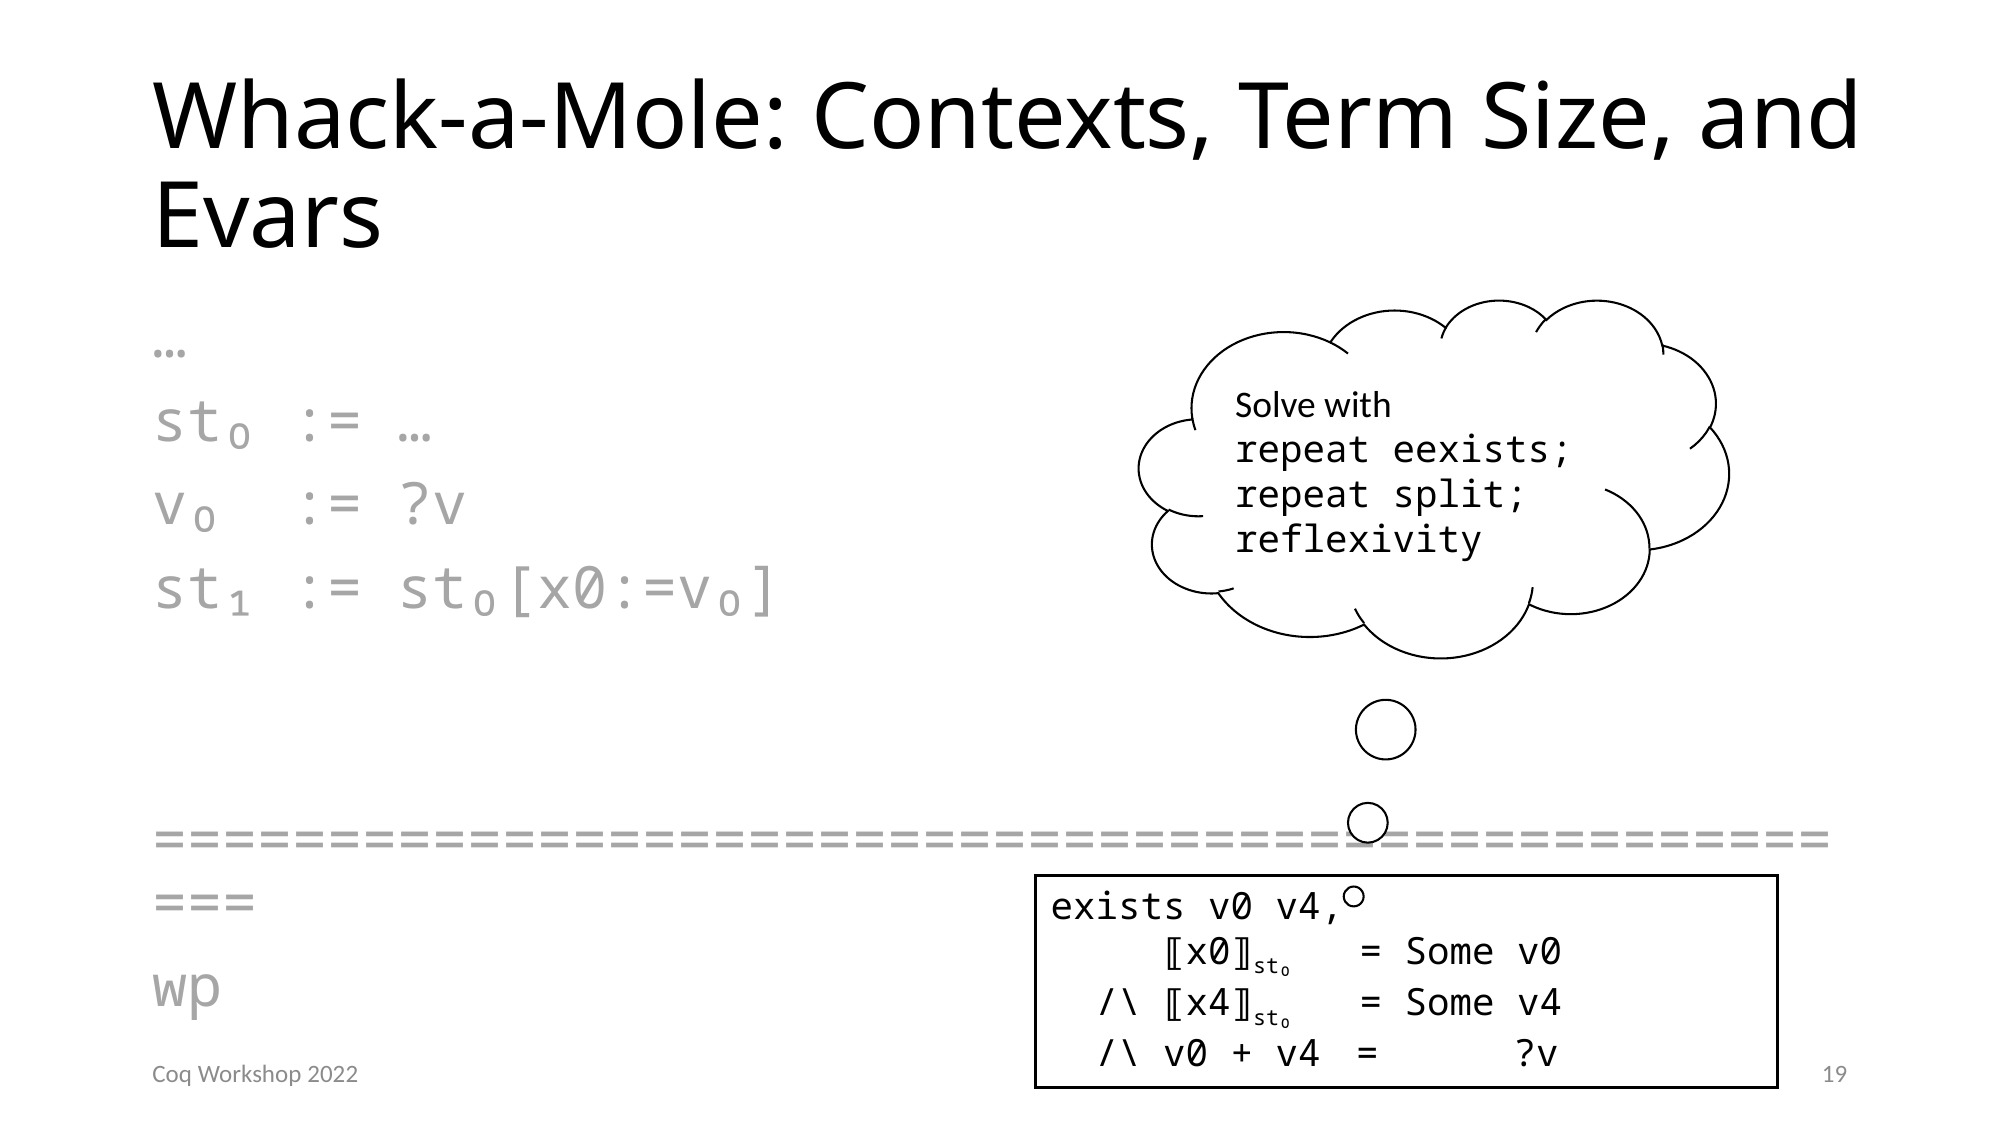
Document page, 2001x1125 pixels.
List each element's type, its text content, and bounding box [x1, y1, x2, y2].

slide_number 19 [1412, 1042, 1863, 1103]
text_box Solve with repeat eexists; repeat split; reflexivity [1137, 299, 1731, 660]
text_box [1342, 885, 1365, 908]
slide_number Coq Workshop 2022 [137, 1042, 588, 1103]
text_box Solve with repeat eexists; repeat split; reflexivity [1354, 698, 1417, 761]
title Whack-a-Mole: Contexts, Term Size, and Evars [137, 59, 2000, 278]
text_box Solve with repeat eexists; repeat split; reflexivity [1346, 801, 1389, 844]
text_box exists v0 v4, ⟦x0⟧st₀ = Some v0 /\ ⟦x4⟧st₀ = Some v4 /\ v0 + v4t = ?v [1035, 875, 1779, 1088]
